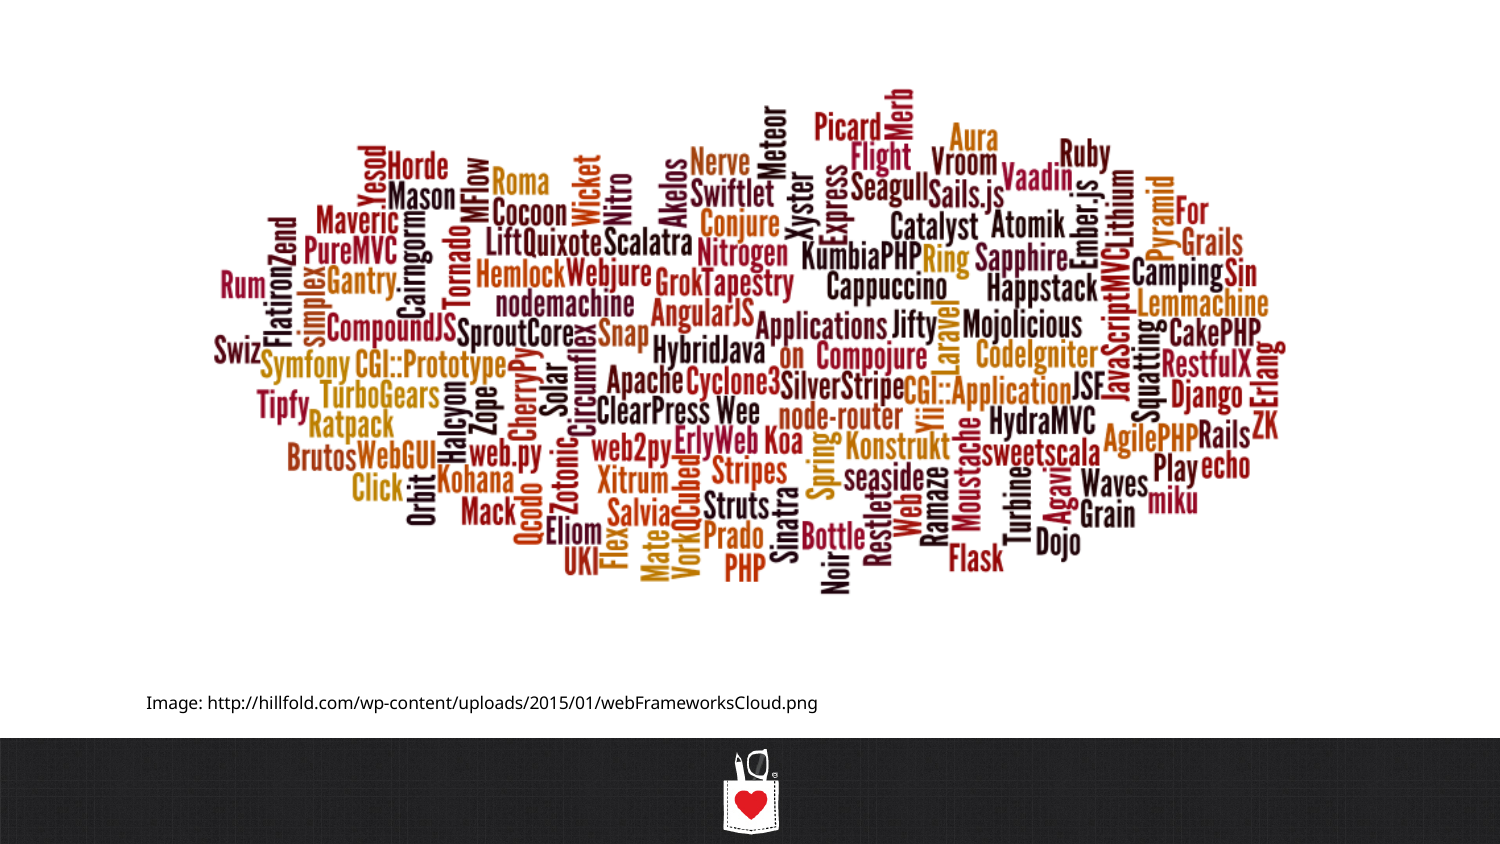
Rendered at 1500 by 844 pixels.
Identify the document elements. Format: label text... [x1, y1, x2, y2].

picture [0, 0, 1500, 844]
list Image: http://hillfold.com/wp-content/uploads/2015/01/webFrameworksCloud.png [146, 169, 1354, 714]
